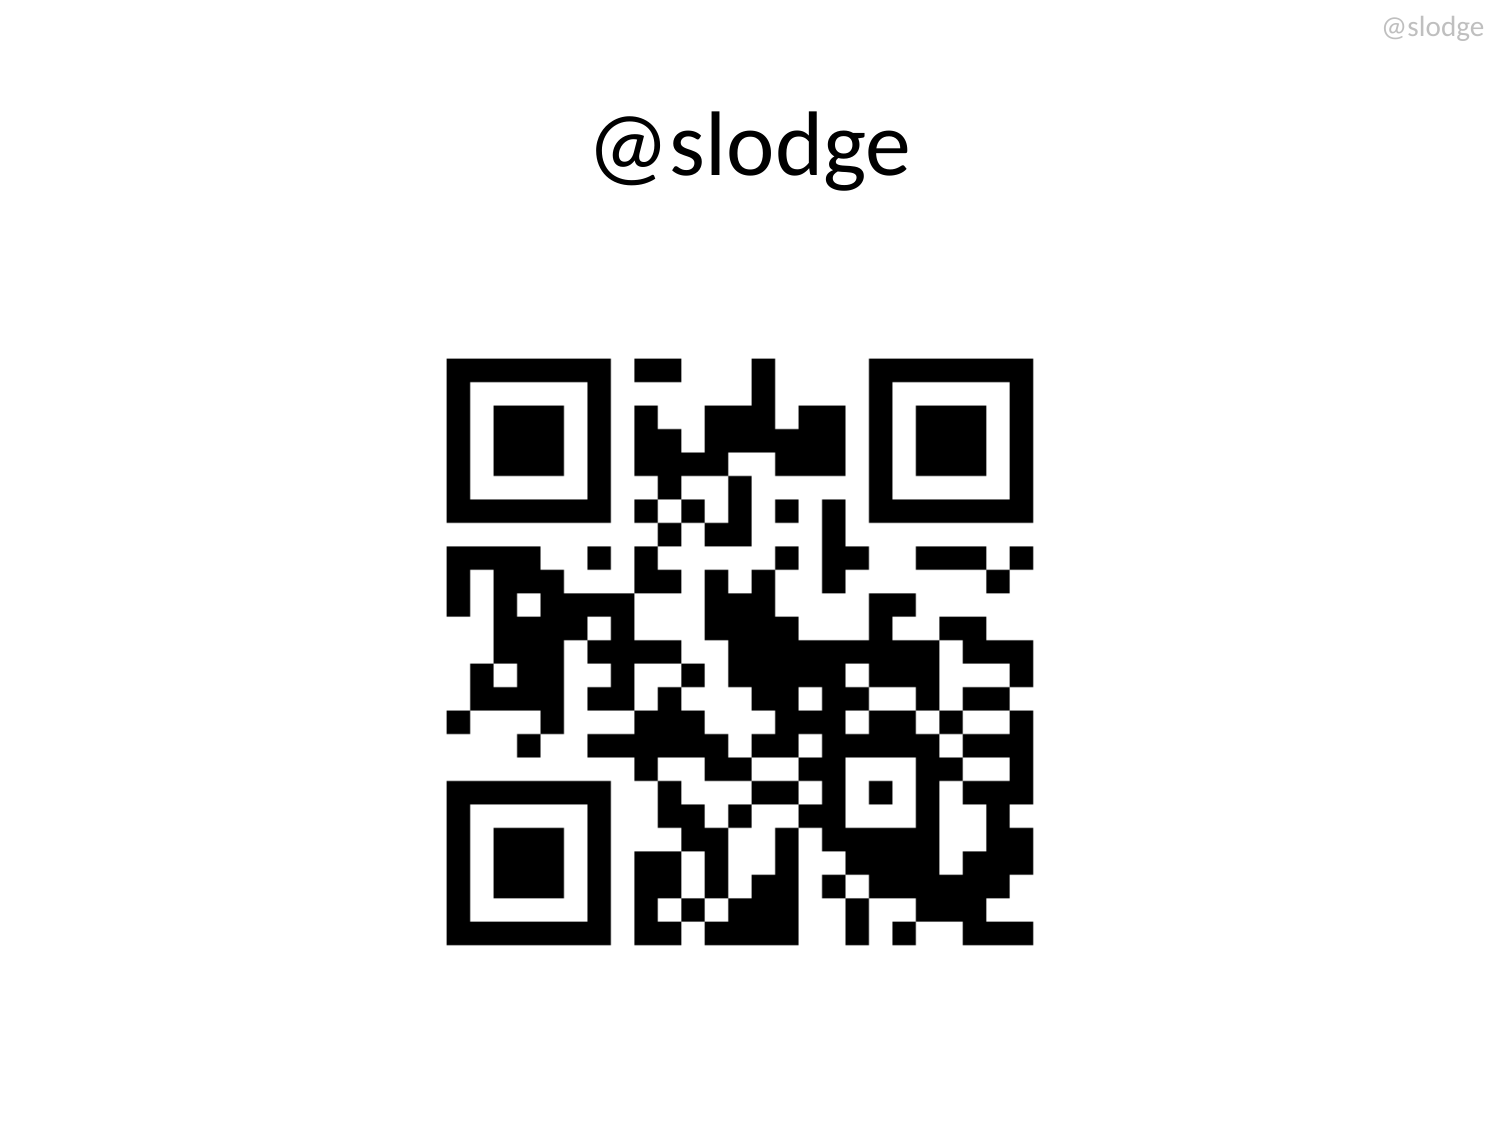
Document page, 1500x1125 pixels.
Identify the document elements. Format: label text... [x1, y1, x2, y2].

title @slodge [75, 45, 1425, 233]
picture [349, 262, 1132, 1044]
